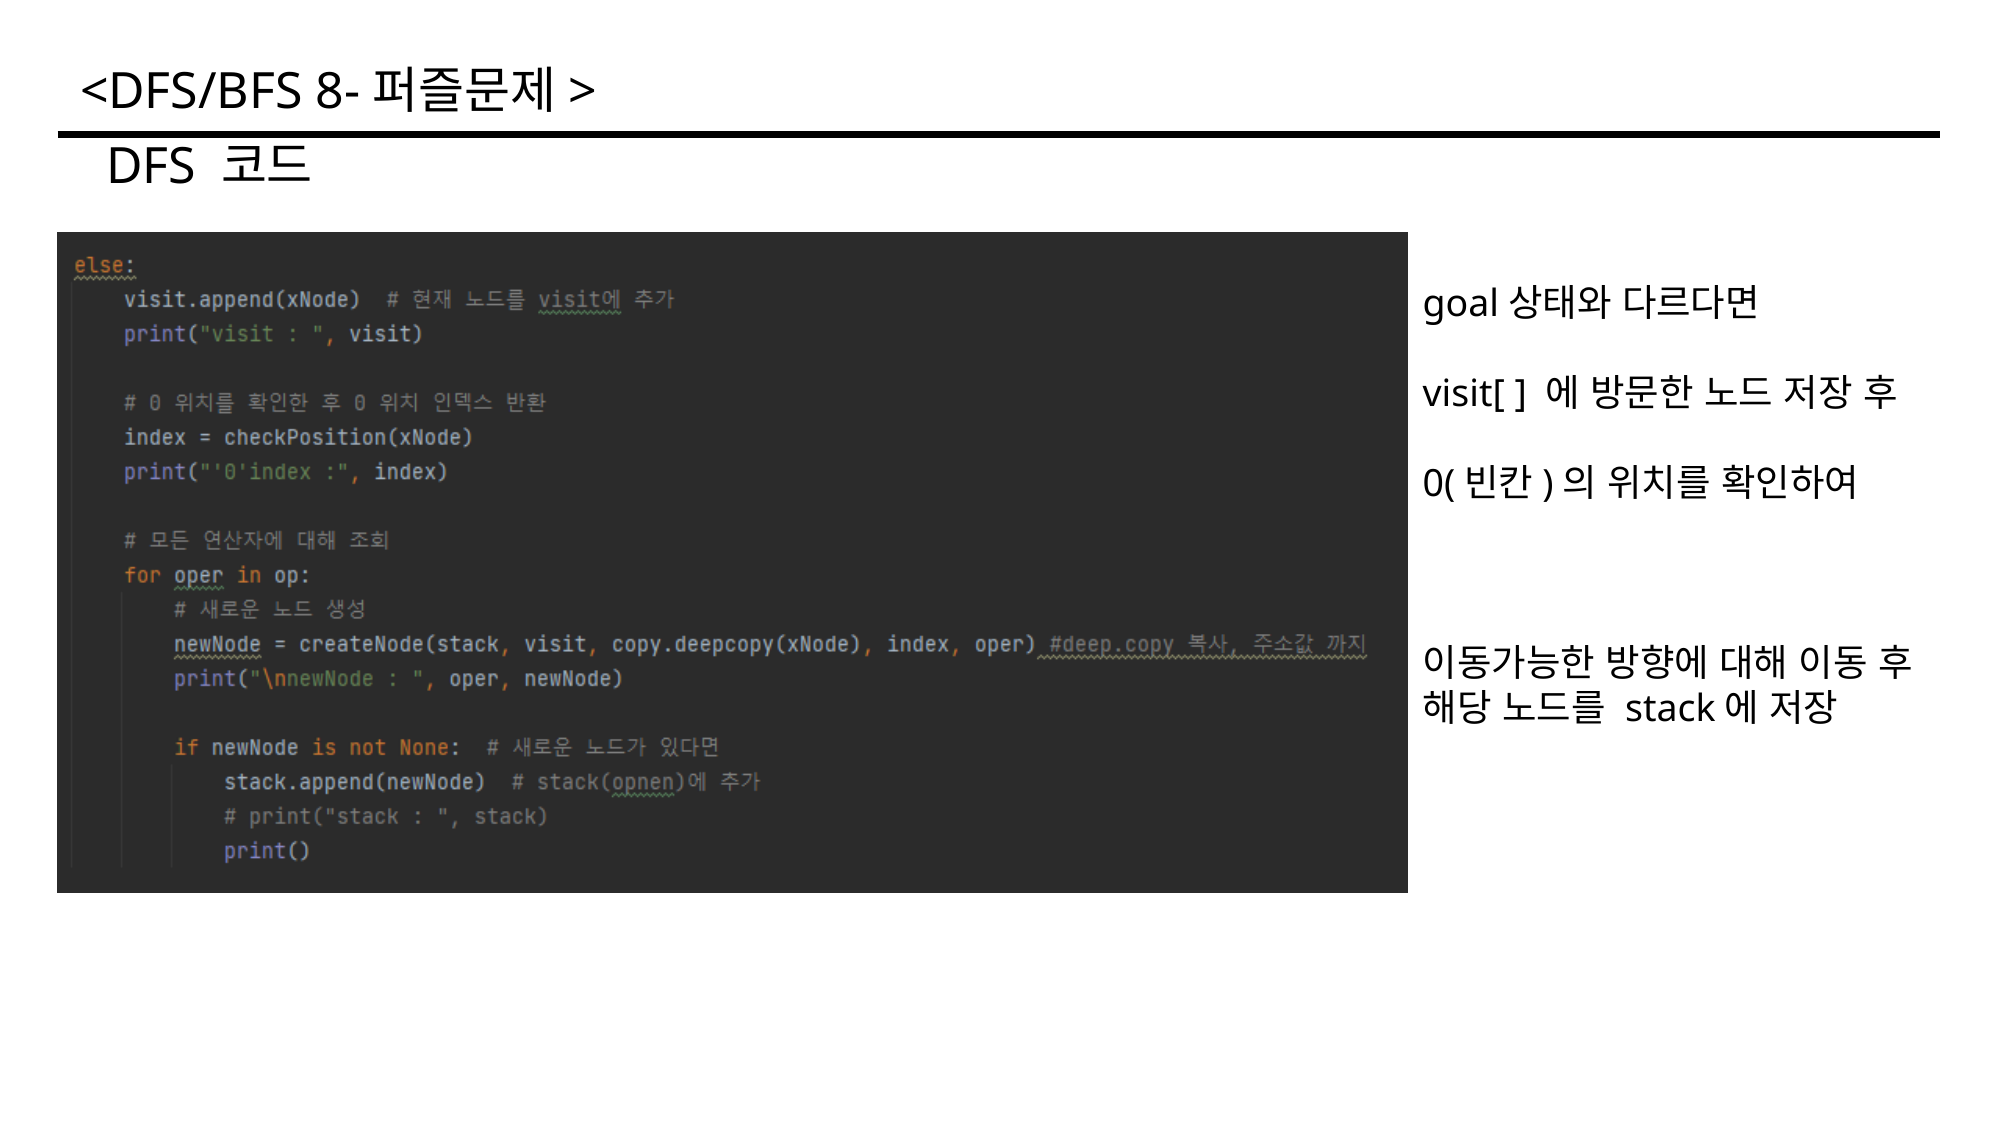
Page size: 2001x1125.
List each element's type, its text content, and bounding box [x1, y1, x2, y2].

text_box DFS 코드 [0, 126, 443, 202]
text_box goal상태와 다르다면 visit[ ] 에 방문한 노드 저장 후 0(빈칸)의 위치를 확인하여 이동가능한 방향에 대해 이동 후 해당 노드를 stack에 저장 [1408, 271, 1983, 782]
text_box <DFS/BFS 8-퍼즐문제> [0, 50, 677, 126]
picture [57, 232, 1408, 893]
